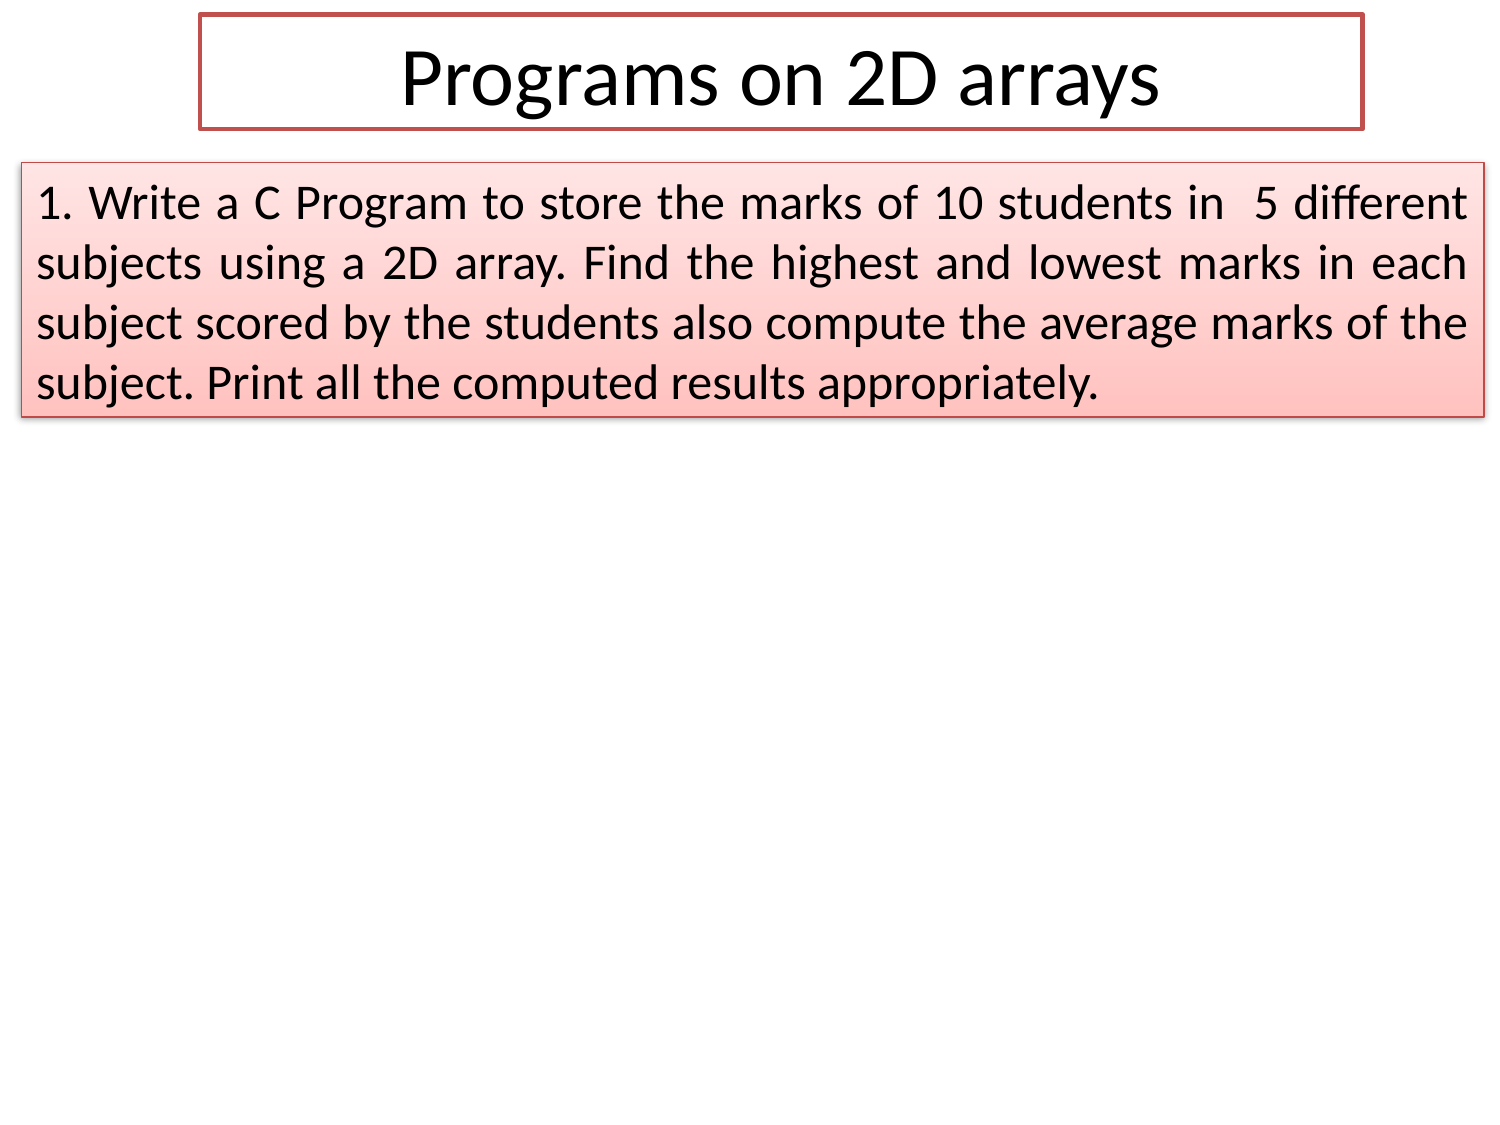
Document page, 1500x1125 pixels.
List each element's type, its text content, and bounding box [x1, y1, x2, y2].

text_box 1. Write a C Program to store the marks of 10 students in 5 different subjects using a 2D array. Find the highest and lowest marks in each subject scored by the students also compute the average marks of the subject. Print all the computed results appropriately. [21, 162, 1485, 418]
text_box Programs on 2D arrays [198, 12, 1365, 131]
